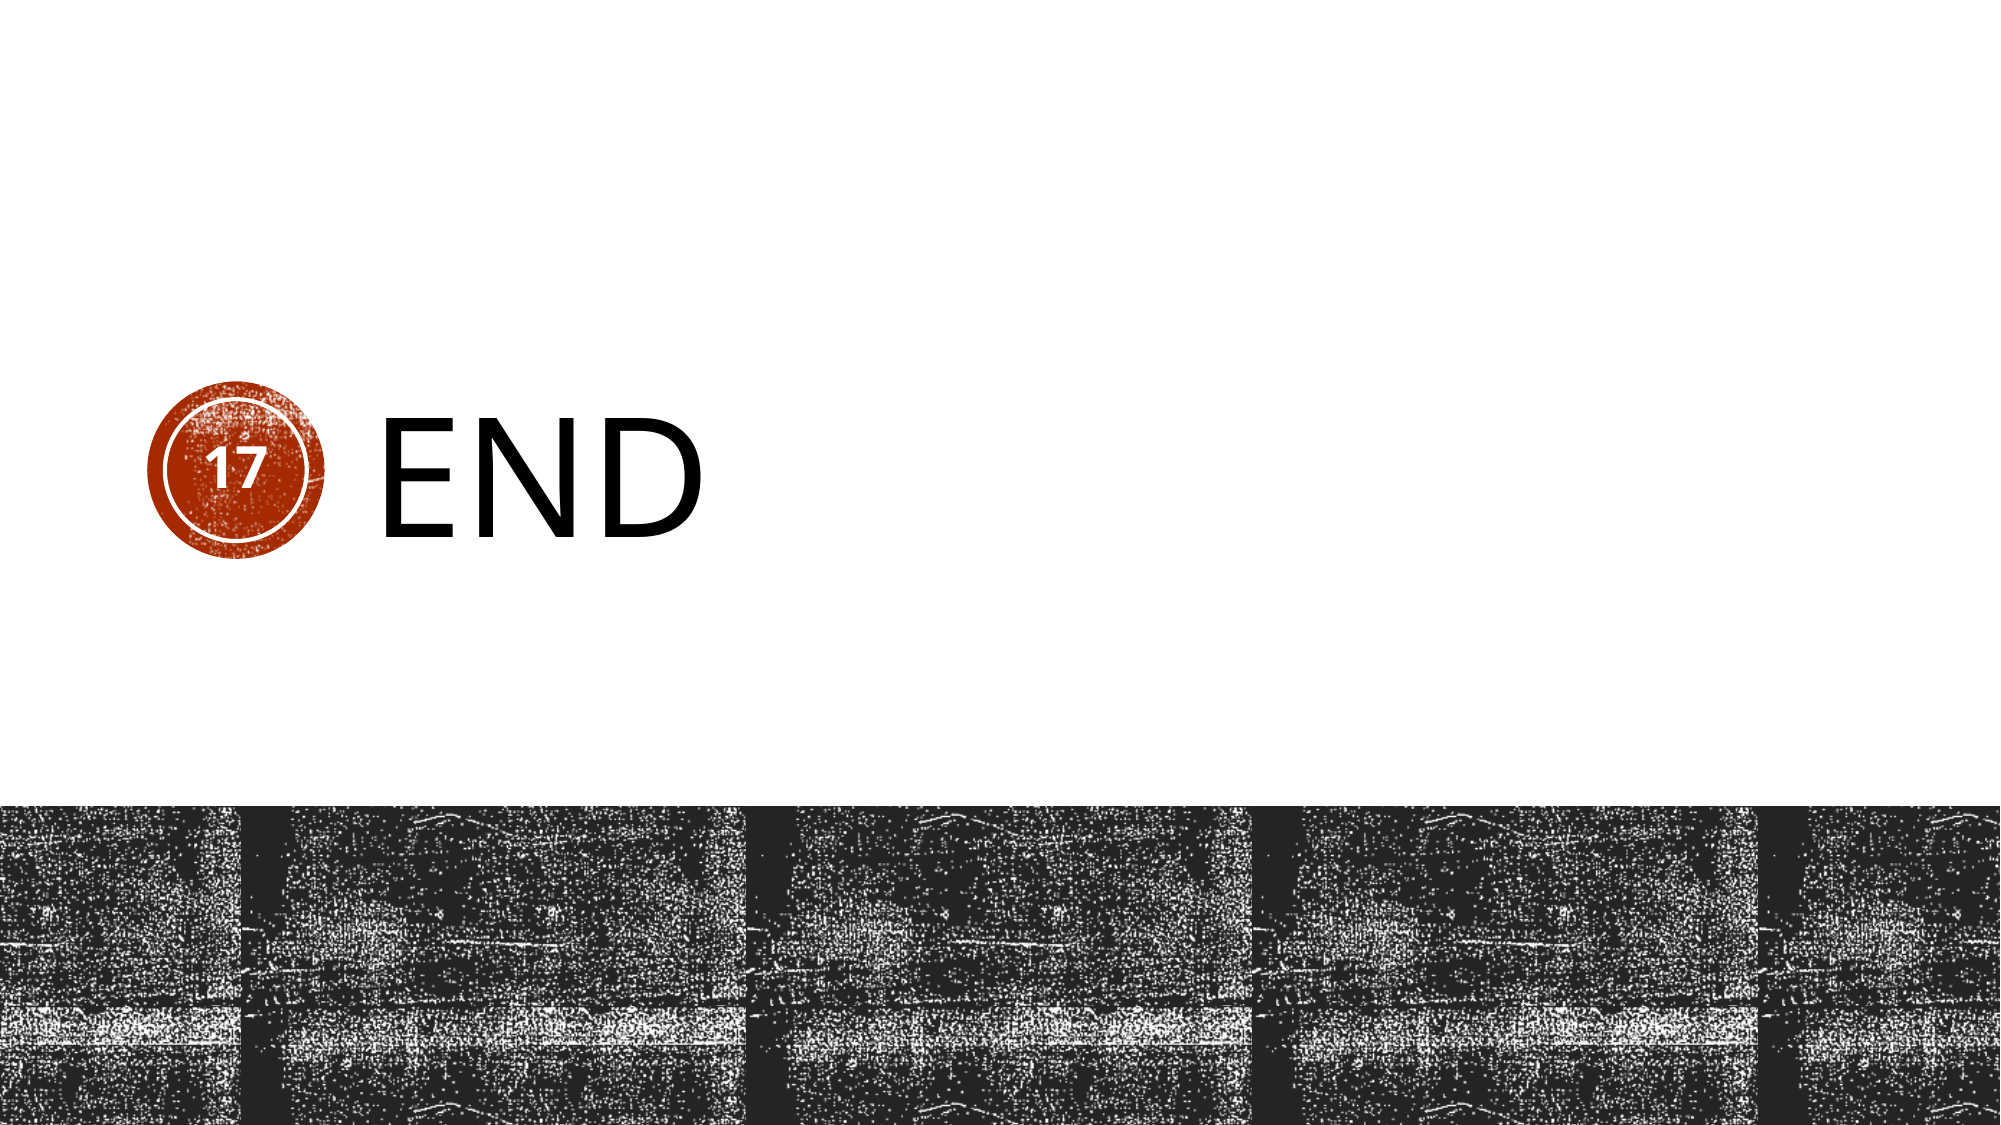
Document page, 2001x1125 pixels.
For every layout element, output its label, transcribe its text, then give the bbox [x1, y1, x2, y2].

title end [355, 201, 1878, 779]
slide_number 17 [138, 411, 334, 530]
